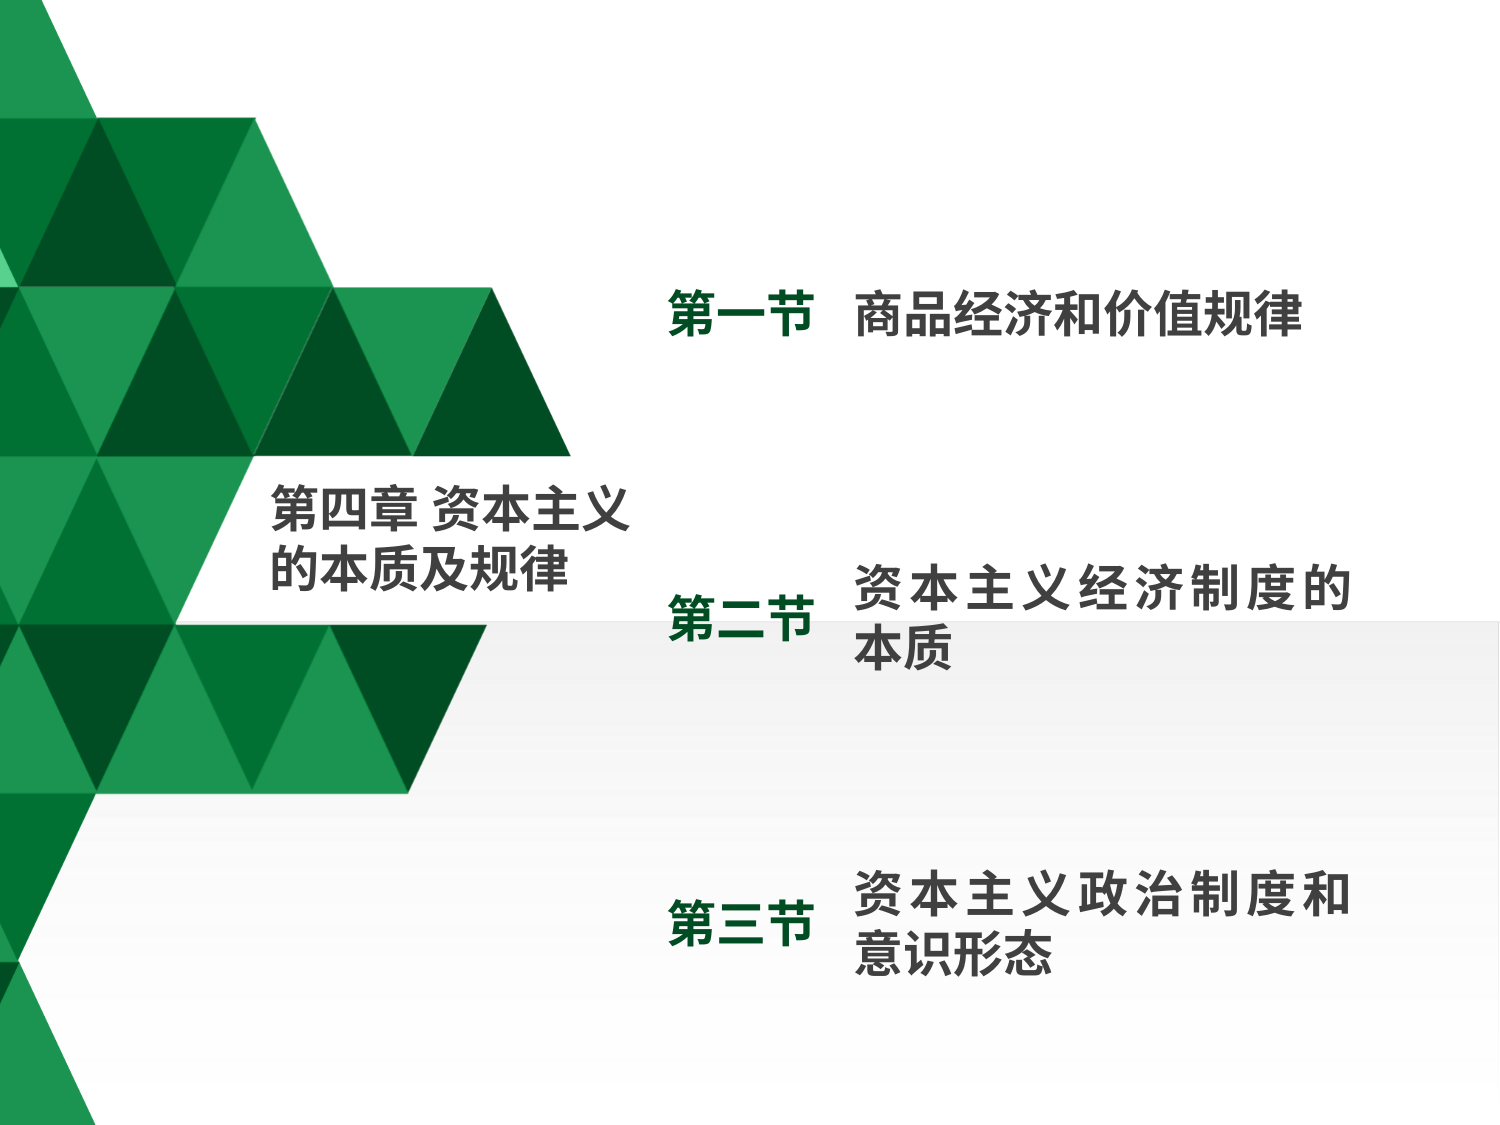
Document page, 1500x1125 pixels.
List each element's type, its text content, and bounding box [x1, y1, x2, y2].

text_box 第四章 资本主义的本质及规律 [571, 470, 662, 605]
text_box 资本主义经济制度的本质 [838, 549, 1368, 621]
text_box 第二节 [651, 579, 879, 621]
text_box 商品经济和价值规律 [930, 274, 1354, 350]
text_box 第一节 [651, 274, 930, 350]
picture [0, 0, 1500, 1125]
